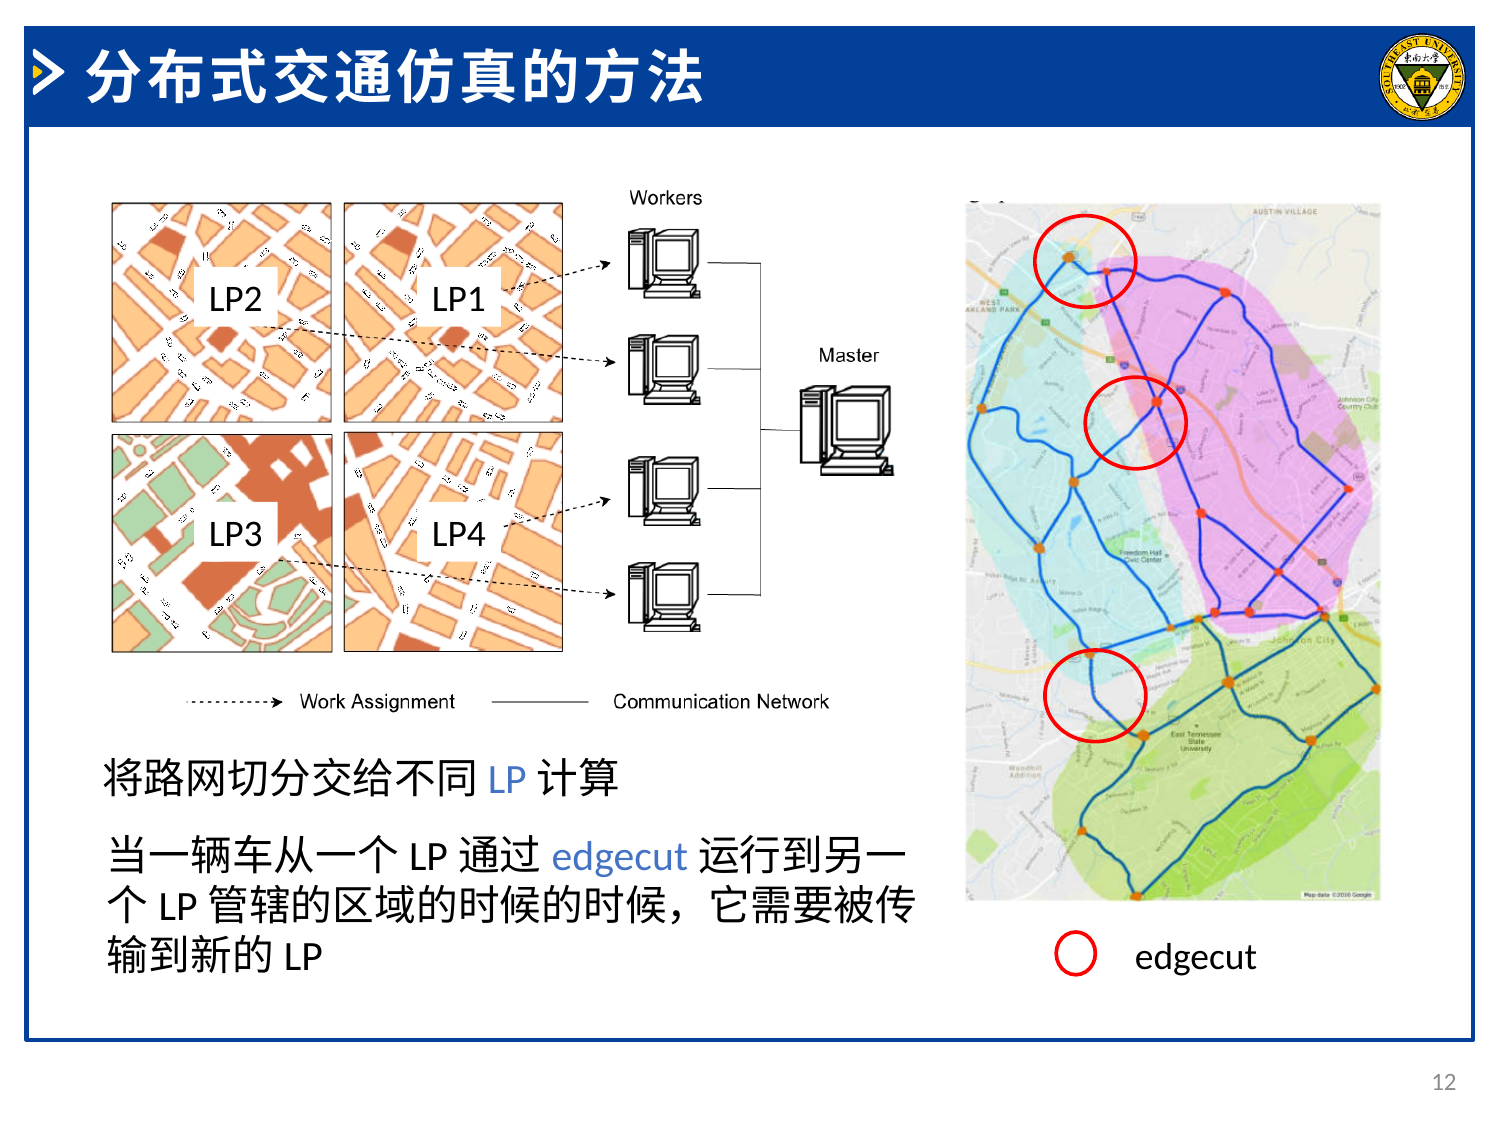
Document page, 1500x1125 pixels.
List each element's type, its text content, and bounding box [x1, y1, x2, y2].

picture [964, 201, 1383, 905]
picture [1378, 33, 1467, 121]
text_box 将路网切分交给不同LP计算 [87, 744, 636, 810]
text_box 分布式交通仿真的方法 [70, 32, 763, 118]
text_box [1055, 930, 1097, 976]
slide_number 12 [1382, 1051, 1472, 1111]
picture [110, 175, 930, 724]
text_box 当一辆车从一个LP通过edgecut运行到另一个LP管辖的区域的时候的时候，它需要被传输到新的LP [92, 821, 936, 987]
text_box edgecut [1120, 925, 1273, 985]
